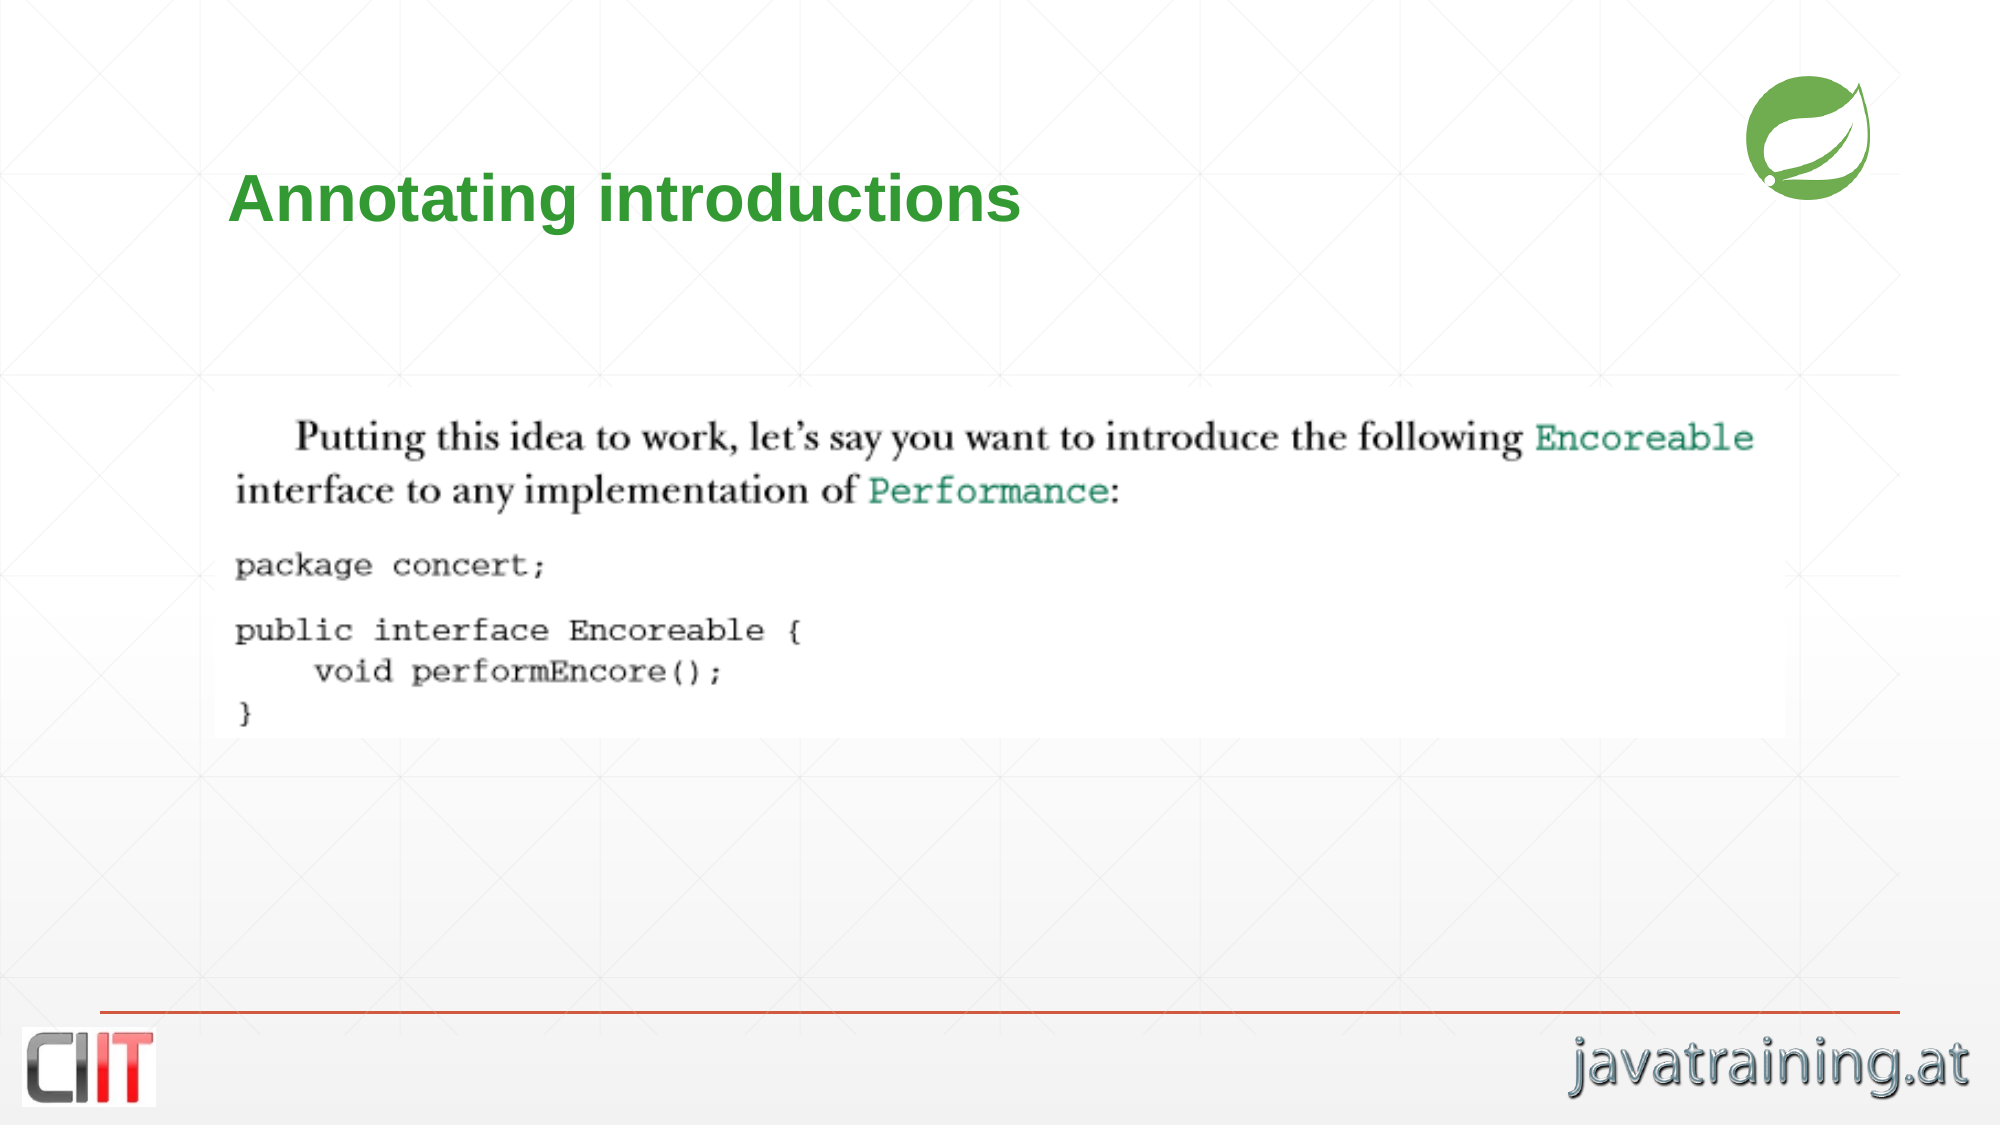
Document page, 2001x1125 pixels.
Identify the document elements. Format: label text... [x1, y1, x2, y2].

picture [22, 1027, 156, 1107]
picture [1564, 1034, 1971, 1102]
picture [1745, 75, 1870, 200]
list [214, 387, 1786, 738]
title Annotating introductions [212, 82, 1788, 244]
